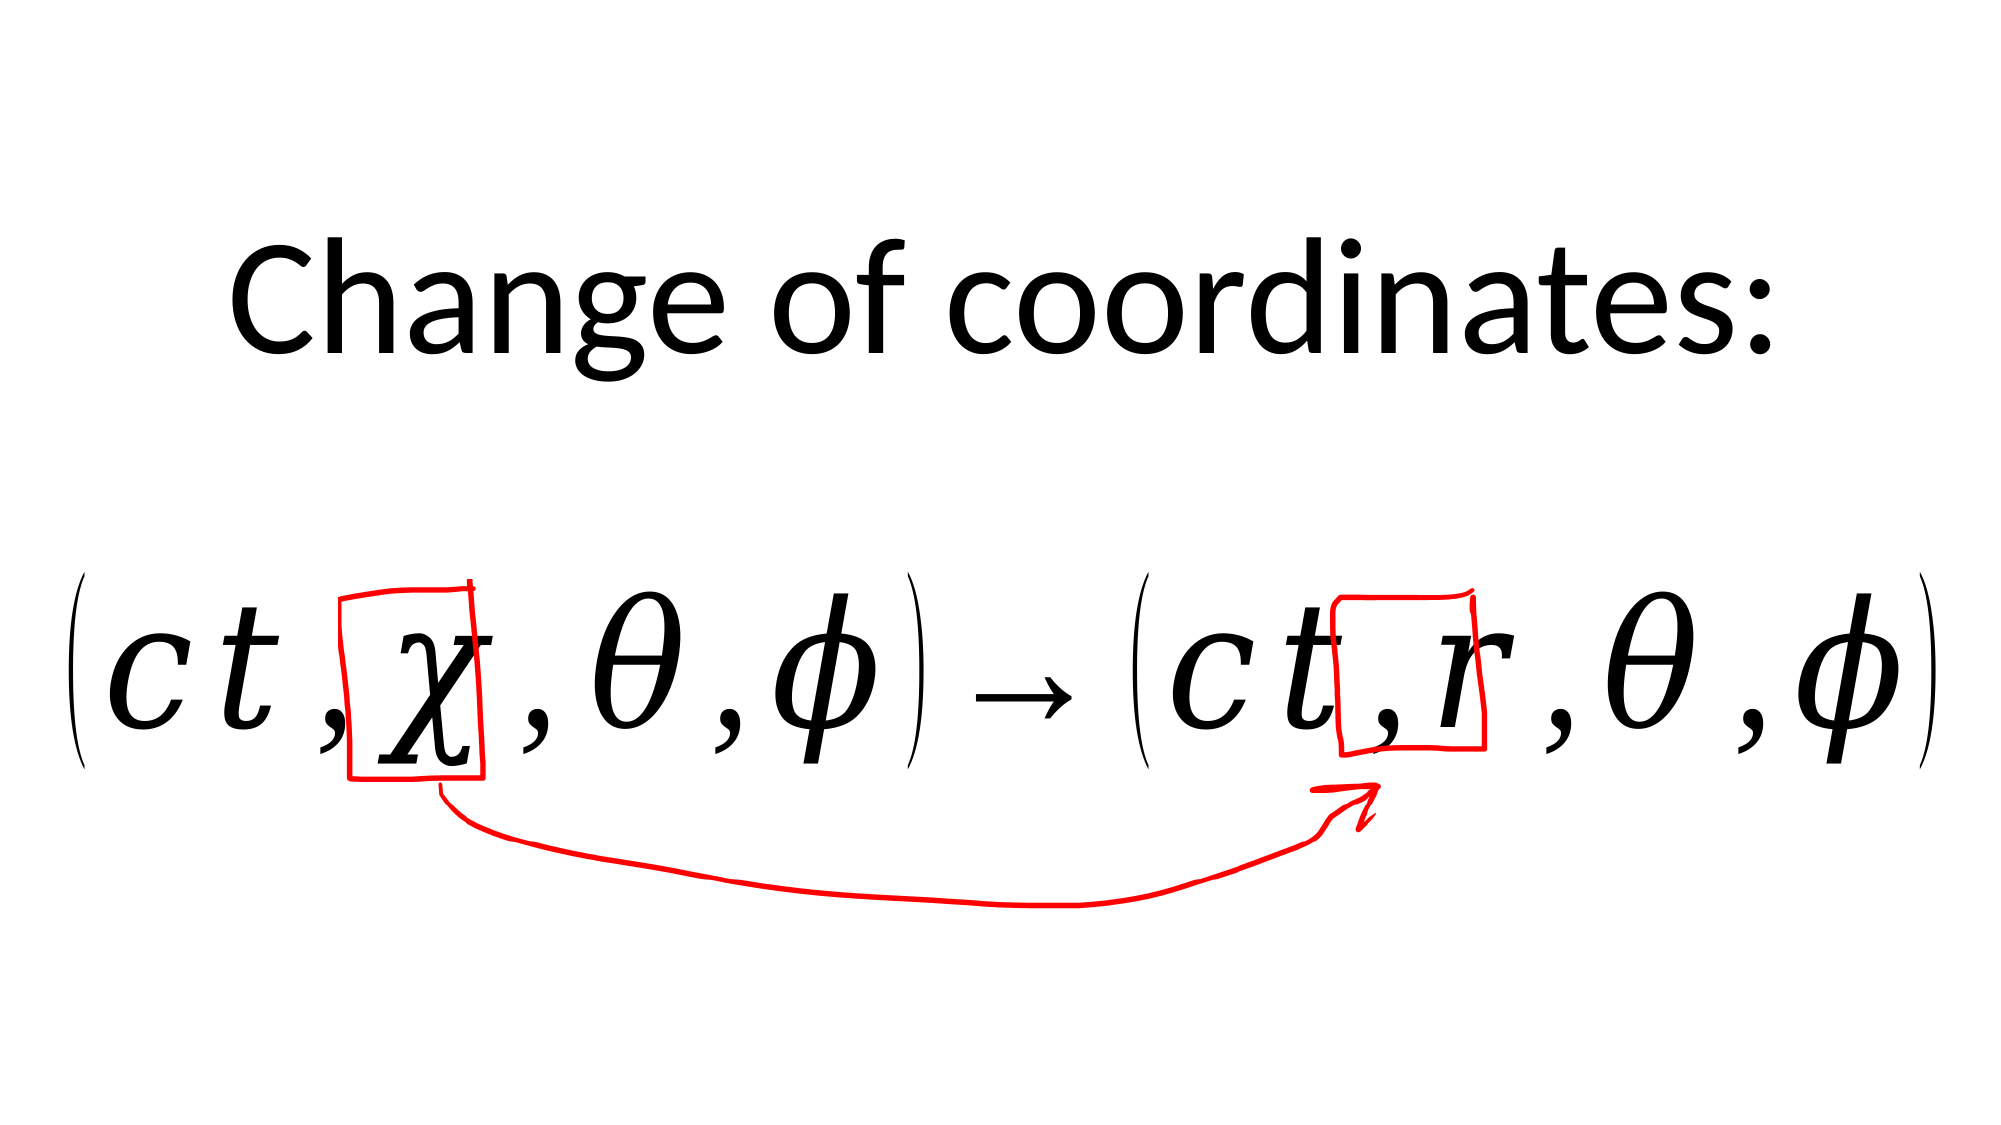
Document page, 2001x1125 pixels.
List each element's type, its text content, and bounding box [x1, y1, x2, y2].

text_box Change of coordinates: [145, 179, 1867, 395]
picture [338, 579, 1496, 917]
